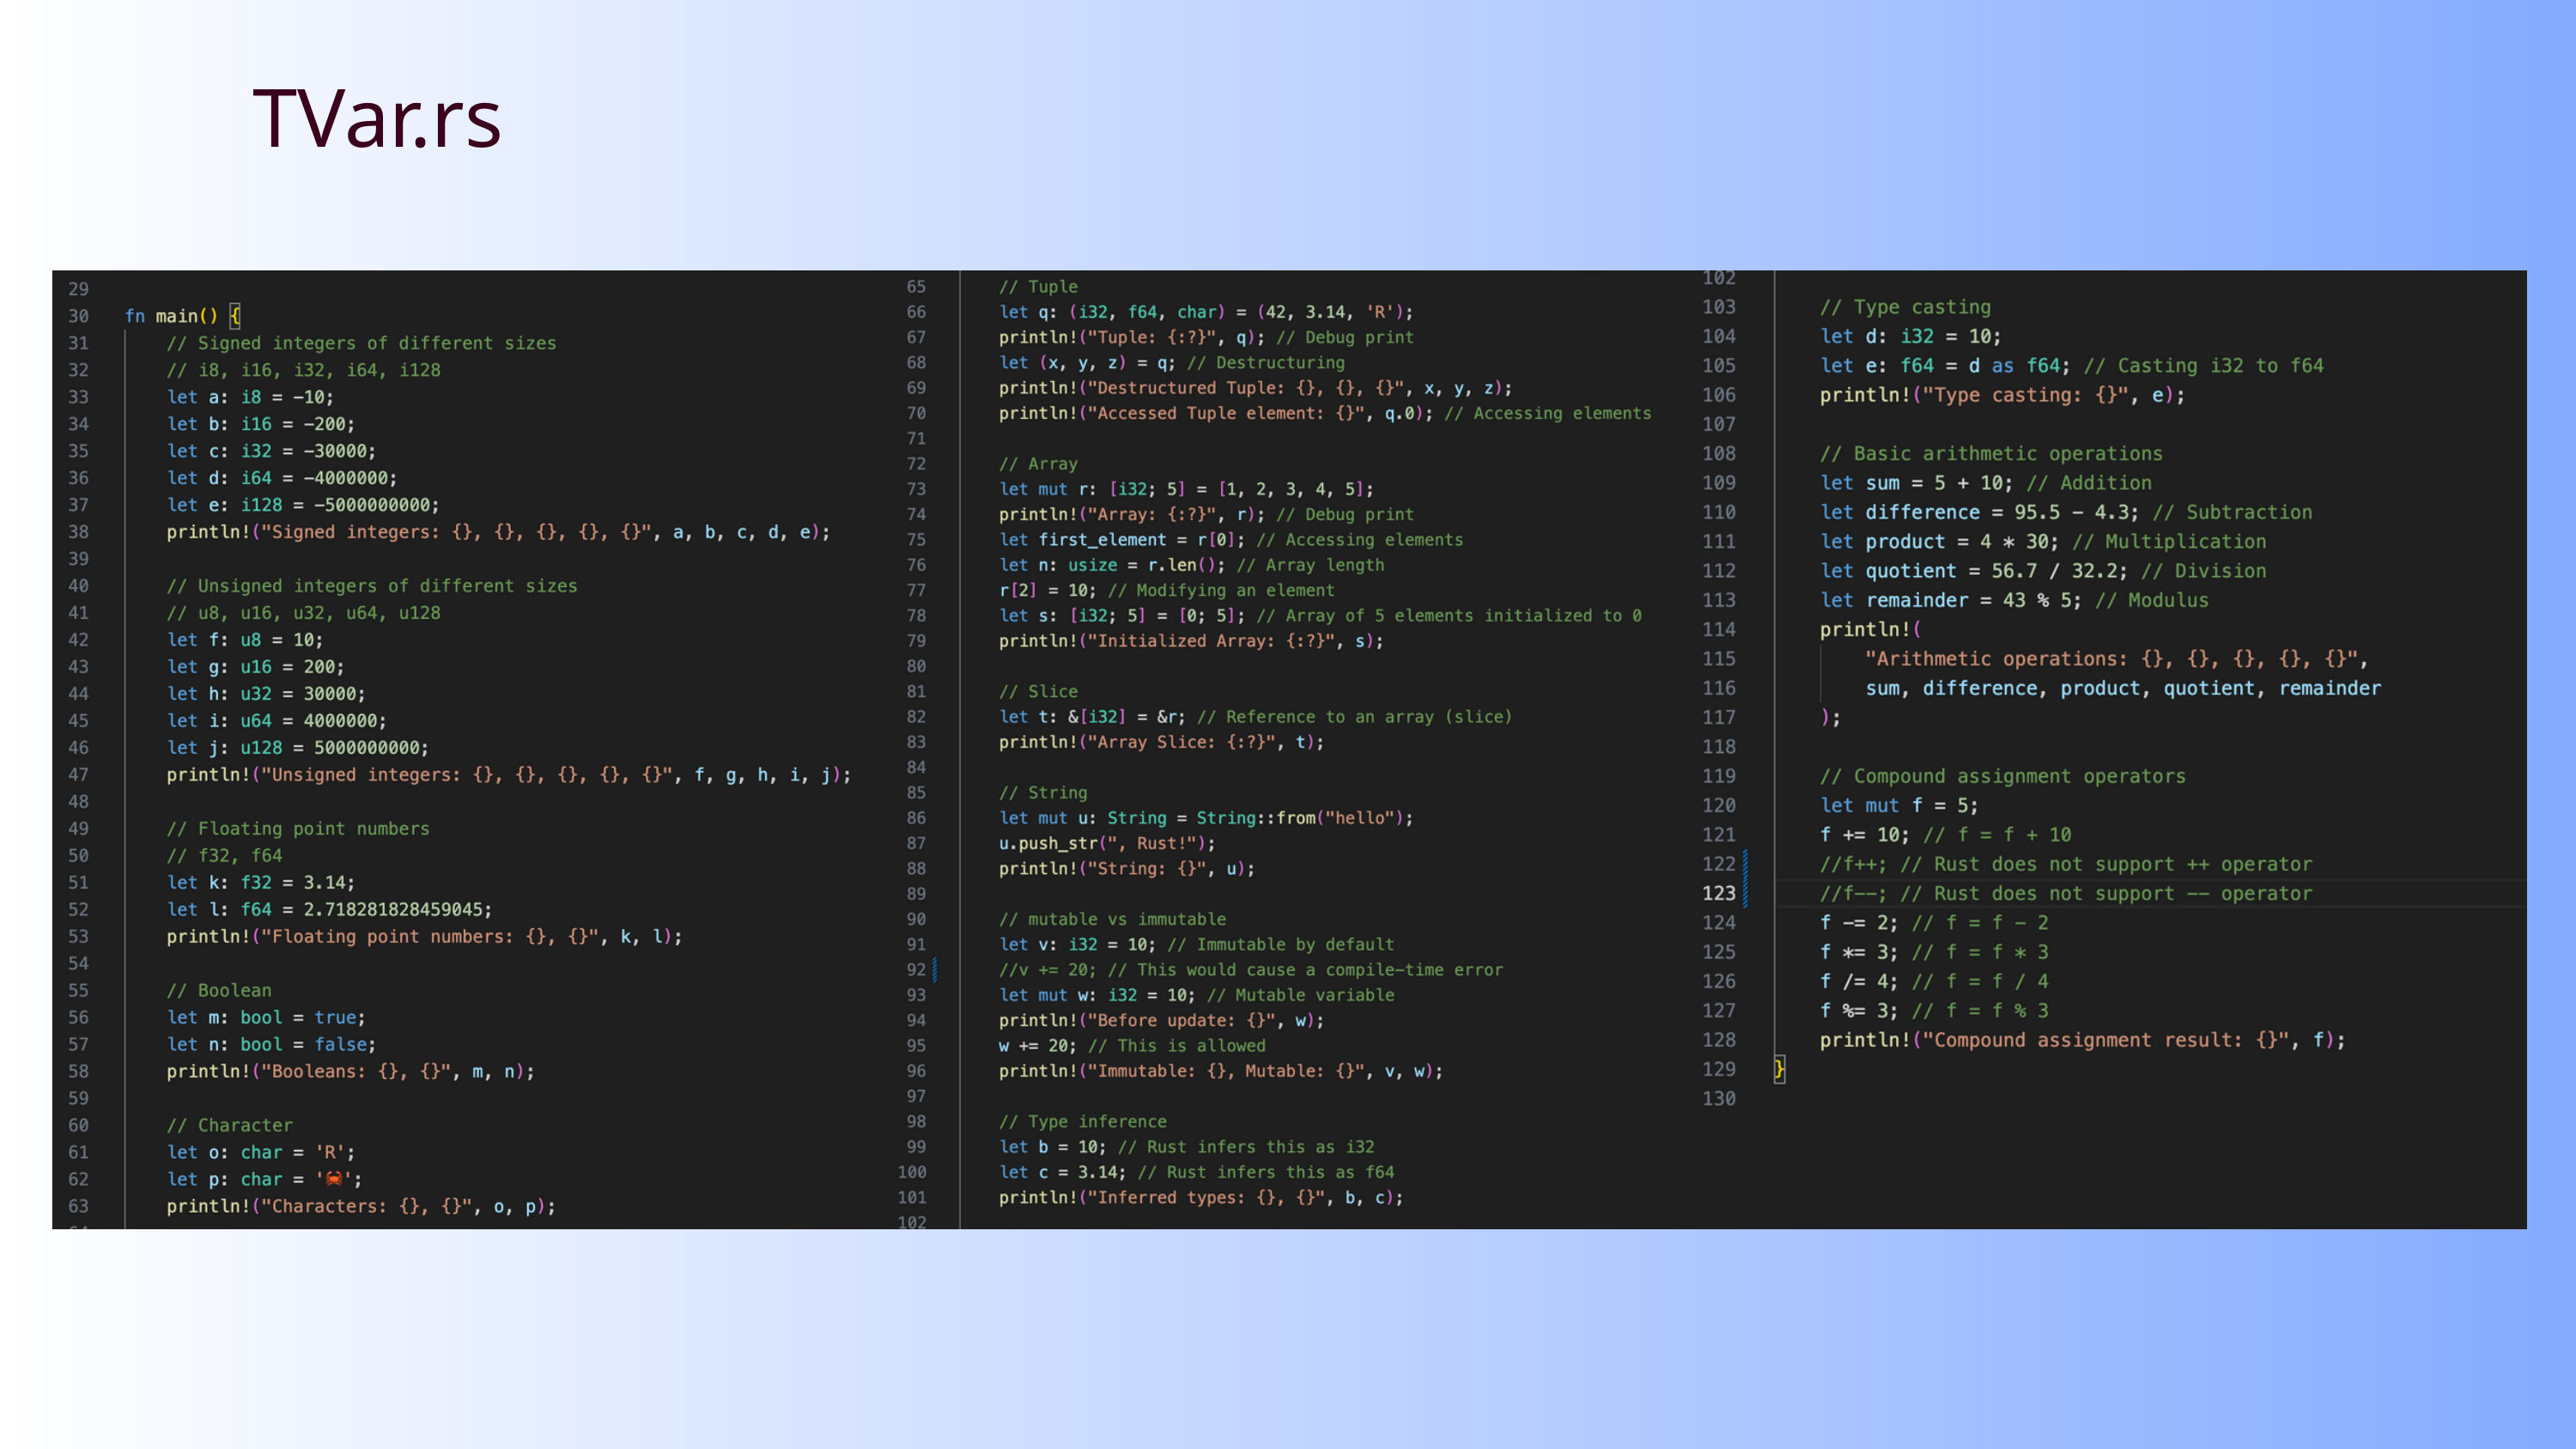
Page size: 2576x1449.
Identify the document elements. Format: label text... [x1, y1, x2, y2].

text_box TVar.rs [242, 50, 514, 163]
text_box [52, 270, 886, 1229]
text_box [1689, 270, 2527, 1229]
text_box [886, 270, 1689, 1229]
